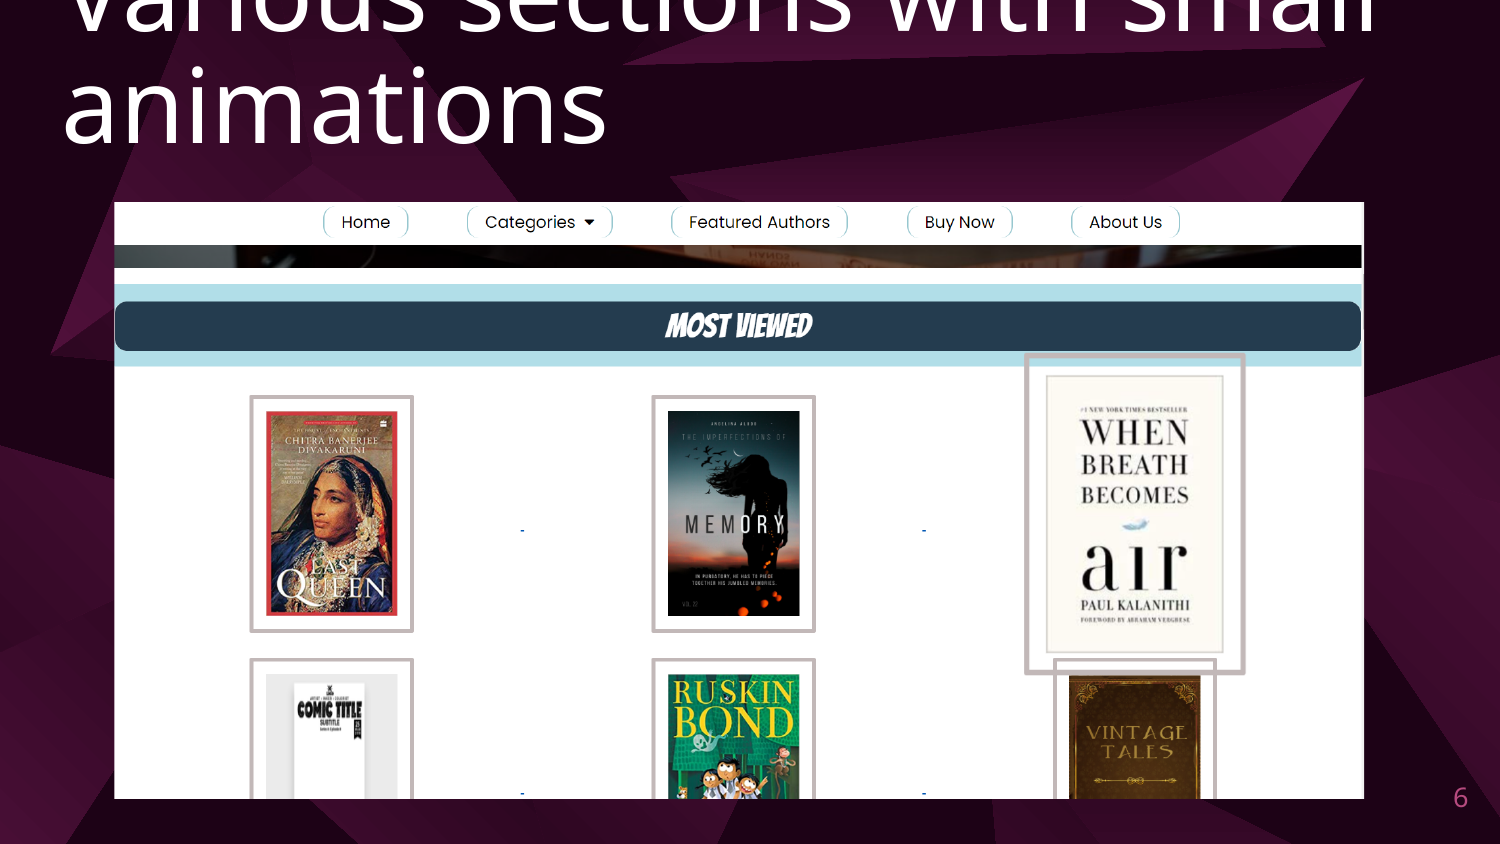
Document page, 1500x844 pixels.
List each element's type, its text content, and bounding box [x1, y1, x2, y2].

title Various sections with small animations [61, 31, 1500, 167]
picture [114, 202, 1365, 800]
slide_number 6 [1402, 766, 1469, 832]
